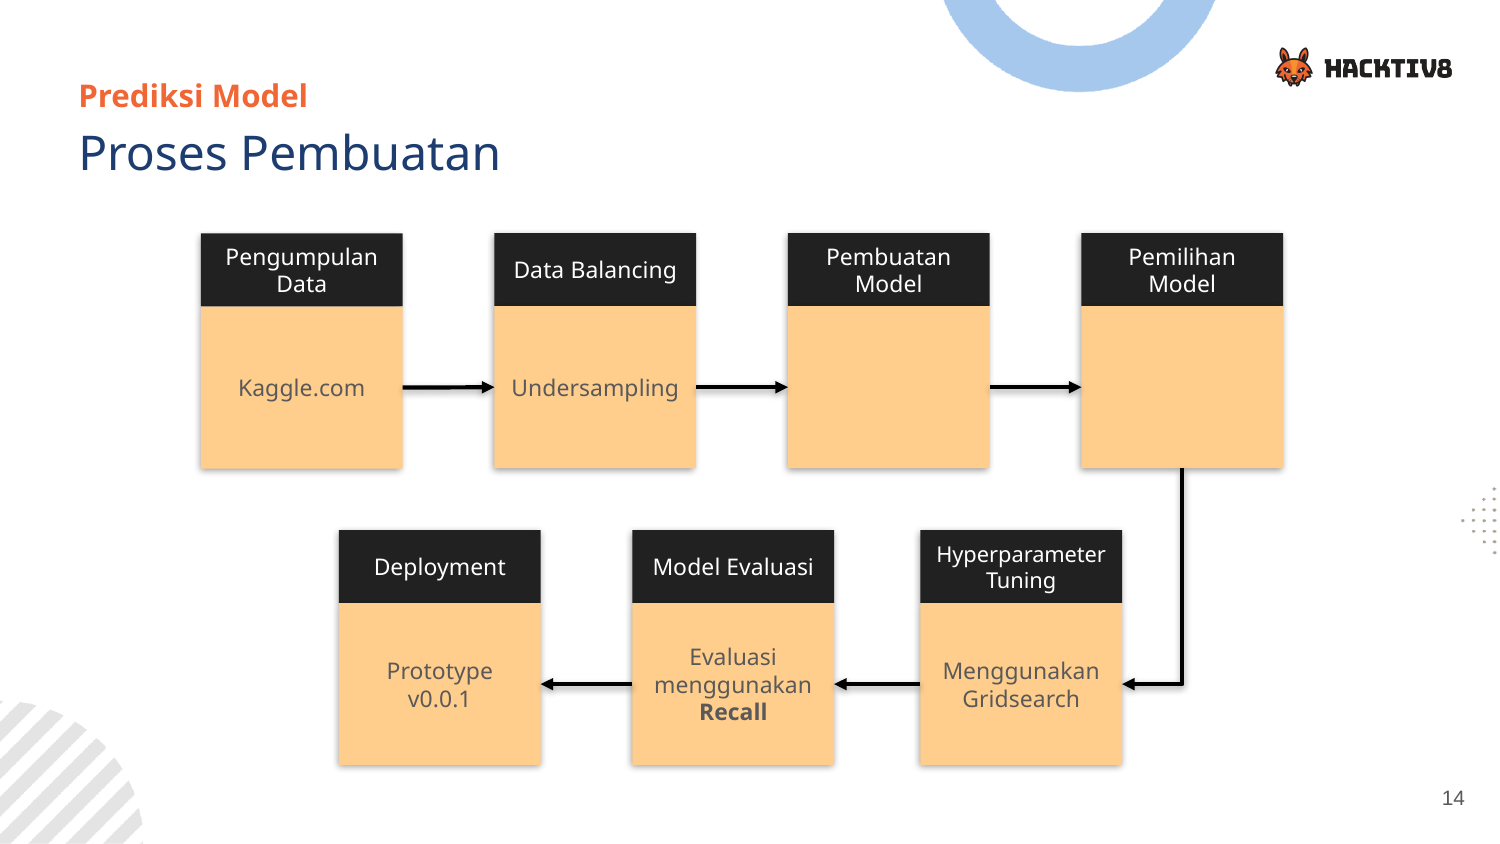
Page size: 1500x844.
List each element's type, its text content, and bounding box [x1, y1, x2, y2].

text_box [494, 232, 697, 469]
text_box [1081, 232, 1284, 469]
slide_number 14 [1389, 764, 1480, 830]
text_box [787, 232, 990, 469]
picture [0, 0, 1500, 844]
text_box Prediksi Model [63, 61, 1227, 107]
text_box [632, 529, 835, 766]
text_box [338, 529, 541, 766]
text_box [1044, 545, 1261, 607]
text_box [200, 233, 403, 469]
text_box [920, 529, 1123, 766]
text_box Proses Pembuatan [63, 107, 1227, 188]
